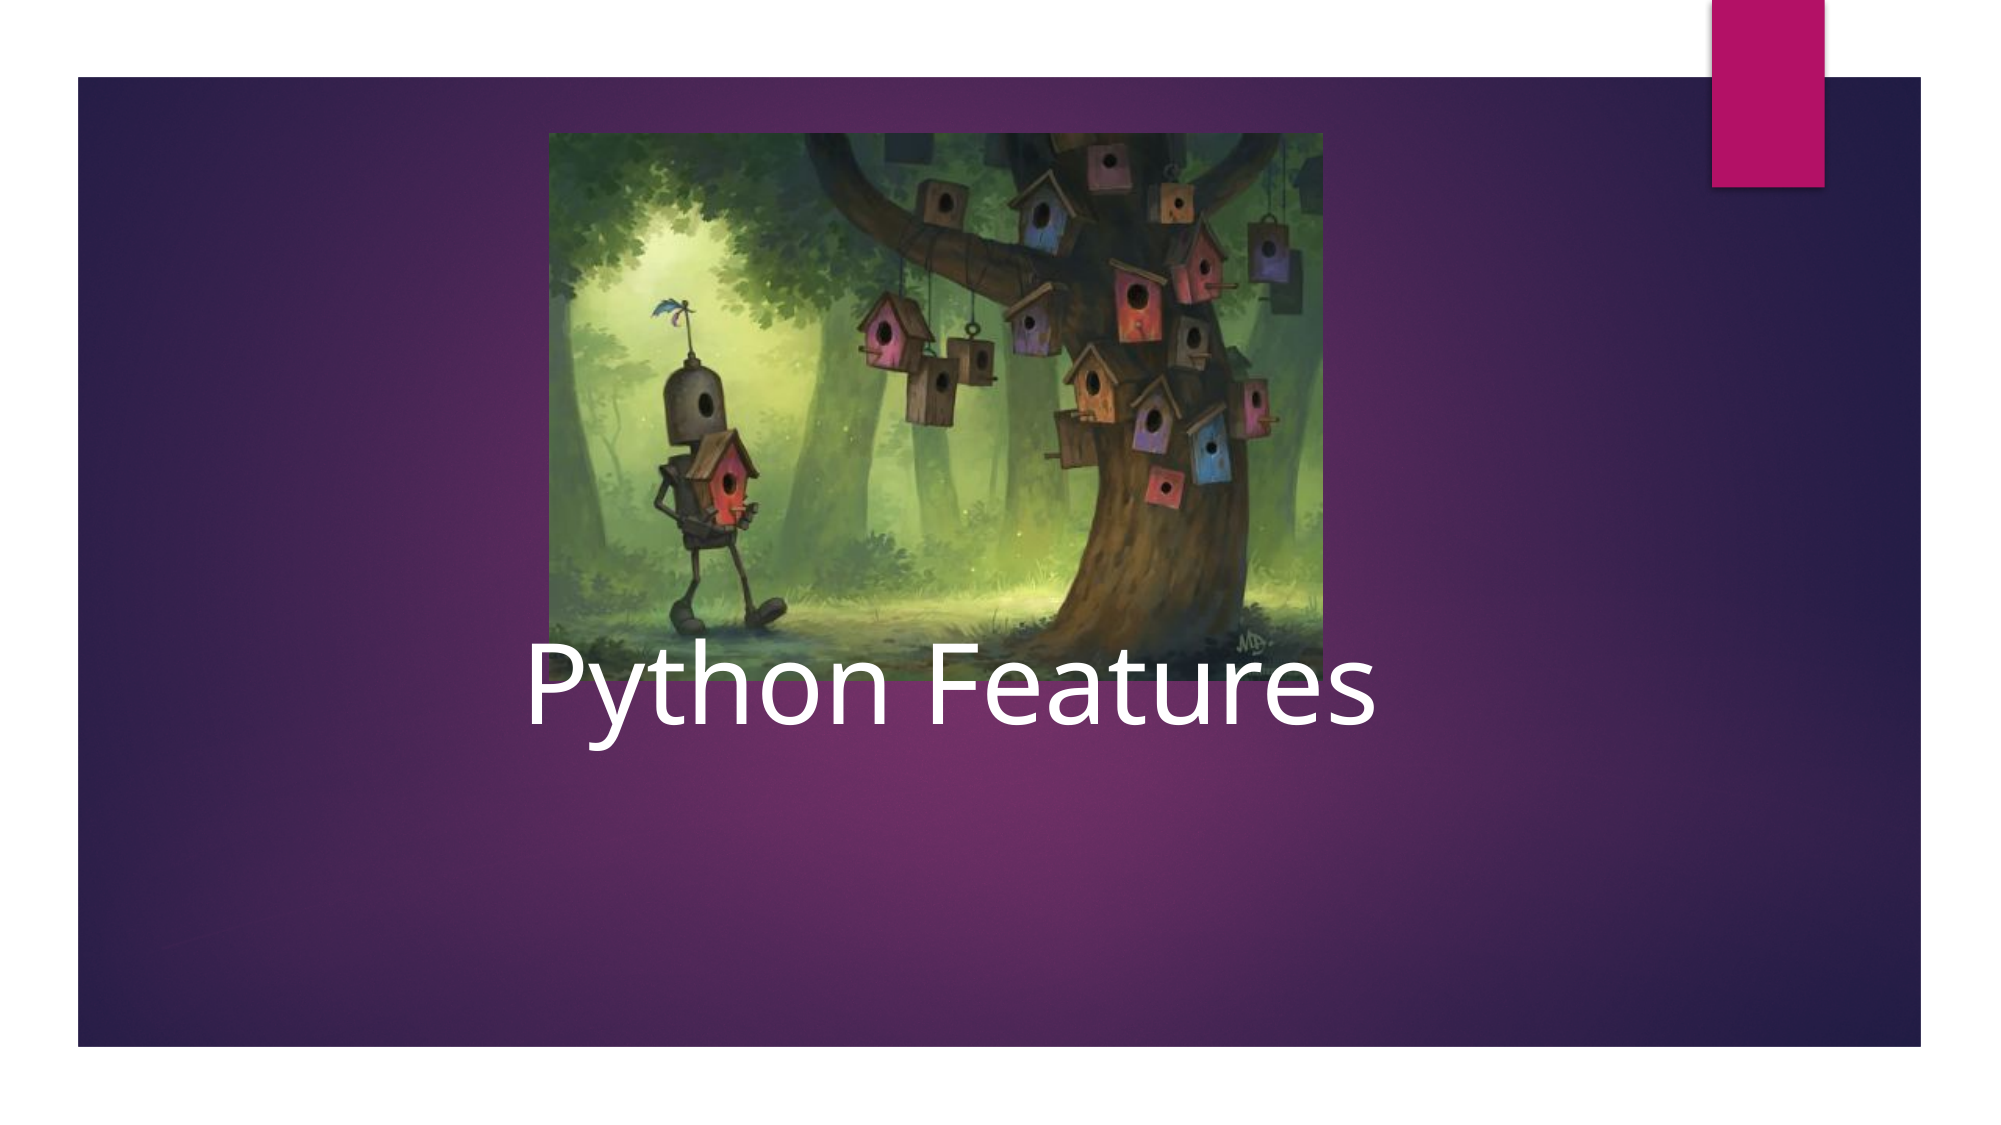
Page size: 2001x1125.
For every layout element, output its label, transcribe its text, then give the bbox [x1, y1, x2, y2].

text_box Python Features [303, 604, 1569, 757]
picture [79, 78, 1920, 1046]
